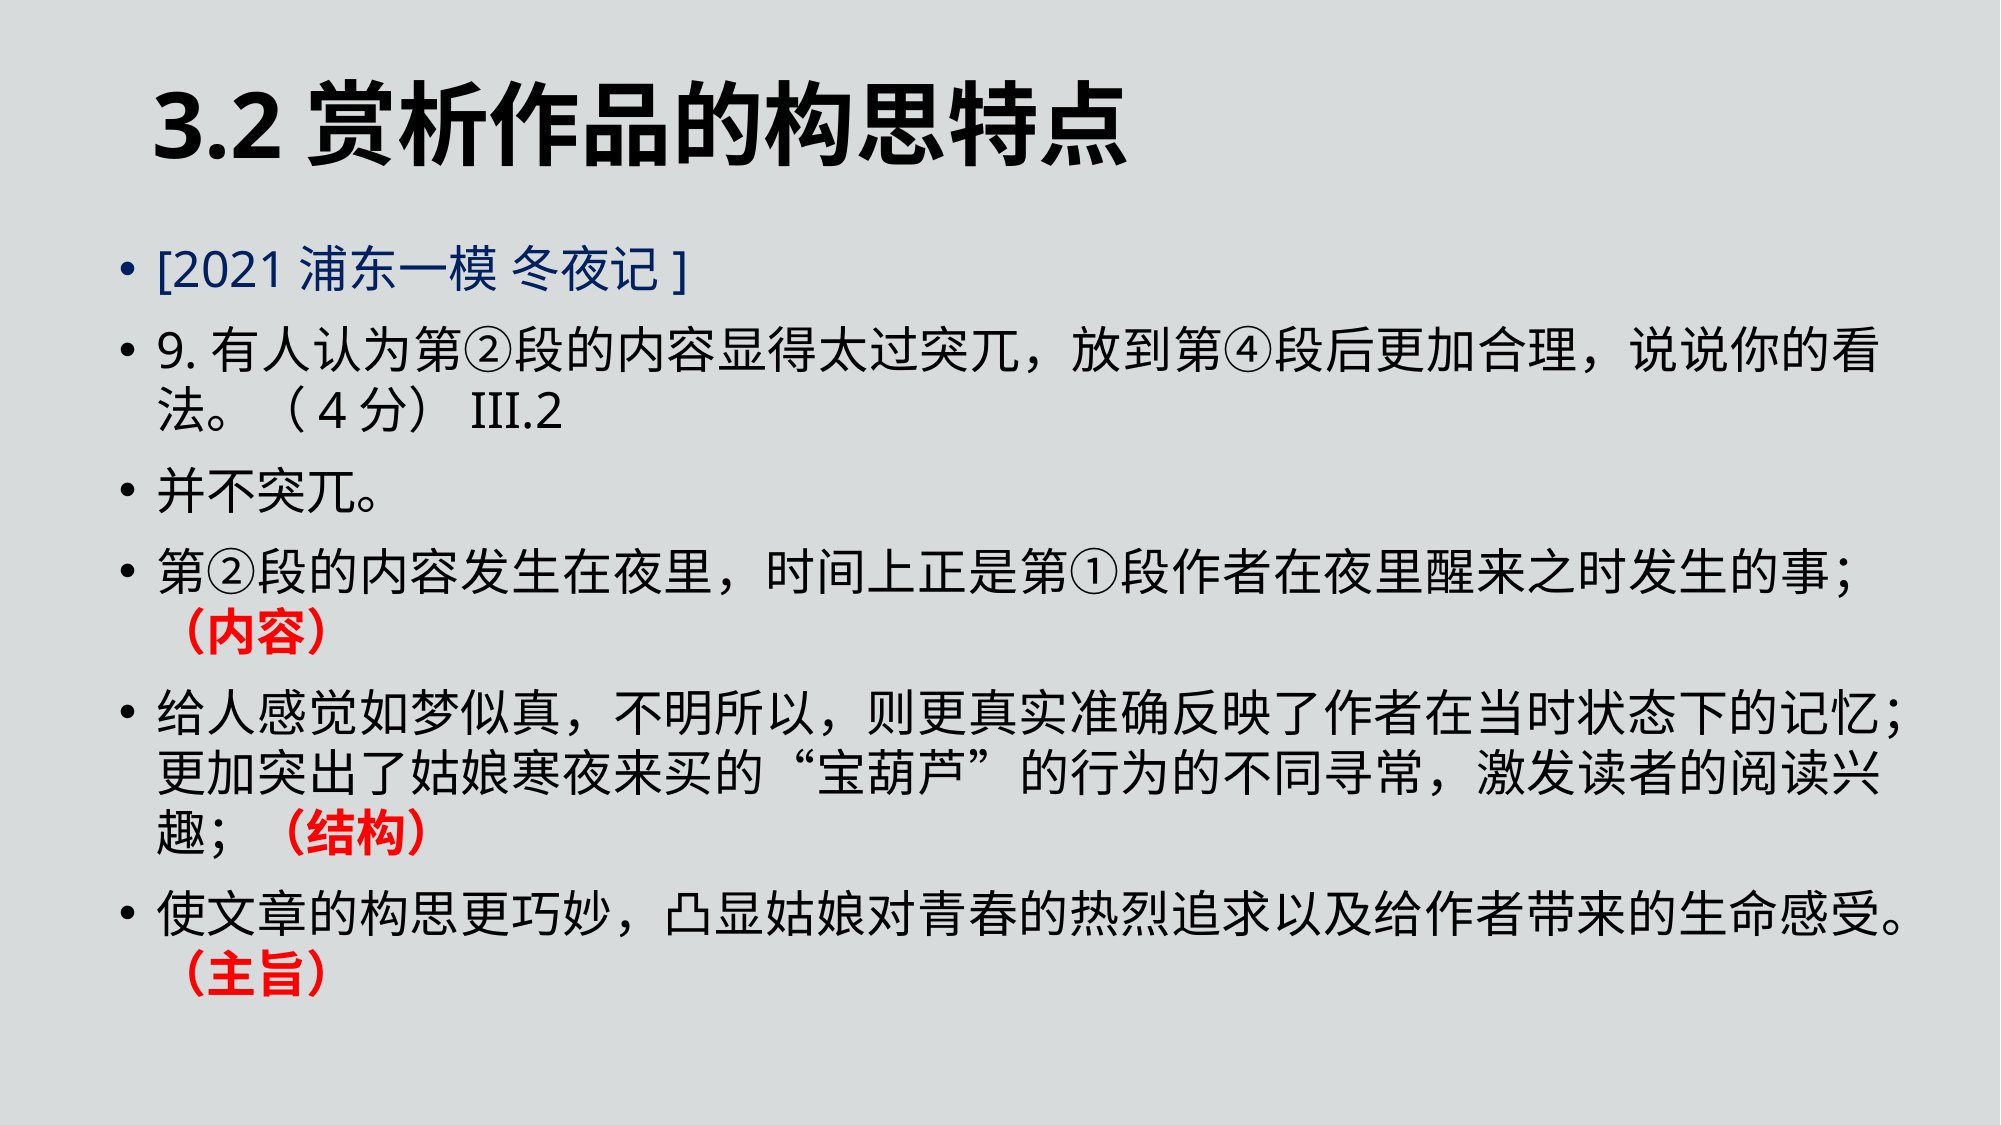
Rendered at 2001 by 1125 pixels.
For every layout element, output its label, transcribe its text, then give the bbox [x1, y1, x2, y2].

text_box [2021浦东一模 冬夜记] 9.有人认为第②段的内容显得太过突兀，放到第④段后更加合理，说说你的看法。（4分）III.2 并不突兀。 第②段的内容发生在夜里，时间上正是第①段作者在夜里醒来之时发生的事；（内容） 给人感觉如梦似真，不明所以，则更真实准确反映了作者在当时状态下的记忆；更加突出了姑娘寒夜来买的“宝葫芦”的行为的不同寻常，激发读者的阅读兴趣；（结构） 使文章的构思更巧妙，凸显姑娘对青春的热烈追求以及给作者带来的生命感受。（主旨） [103, 230, 1896, 1010]
text_box 3.2赏析作品的构思特点 [137, 59, 1863, 278]
